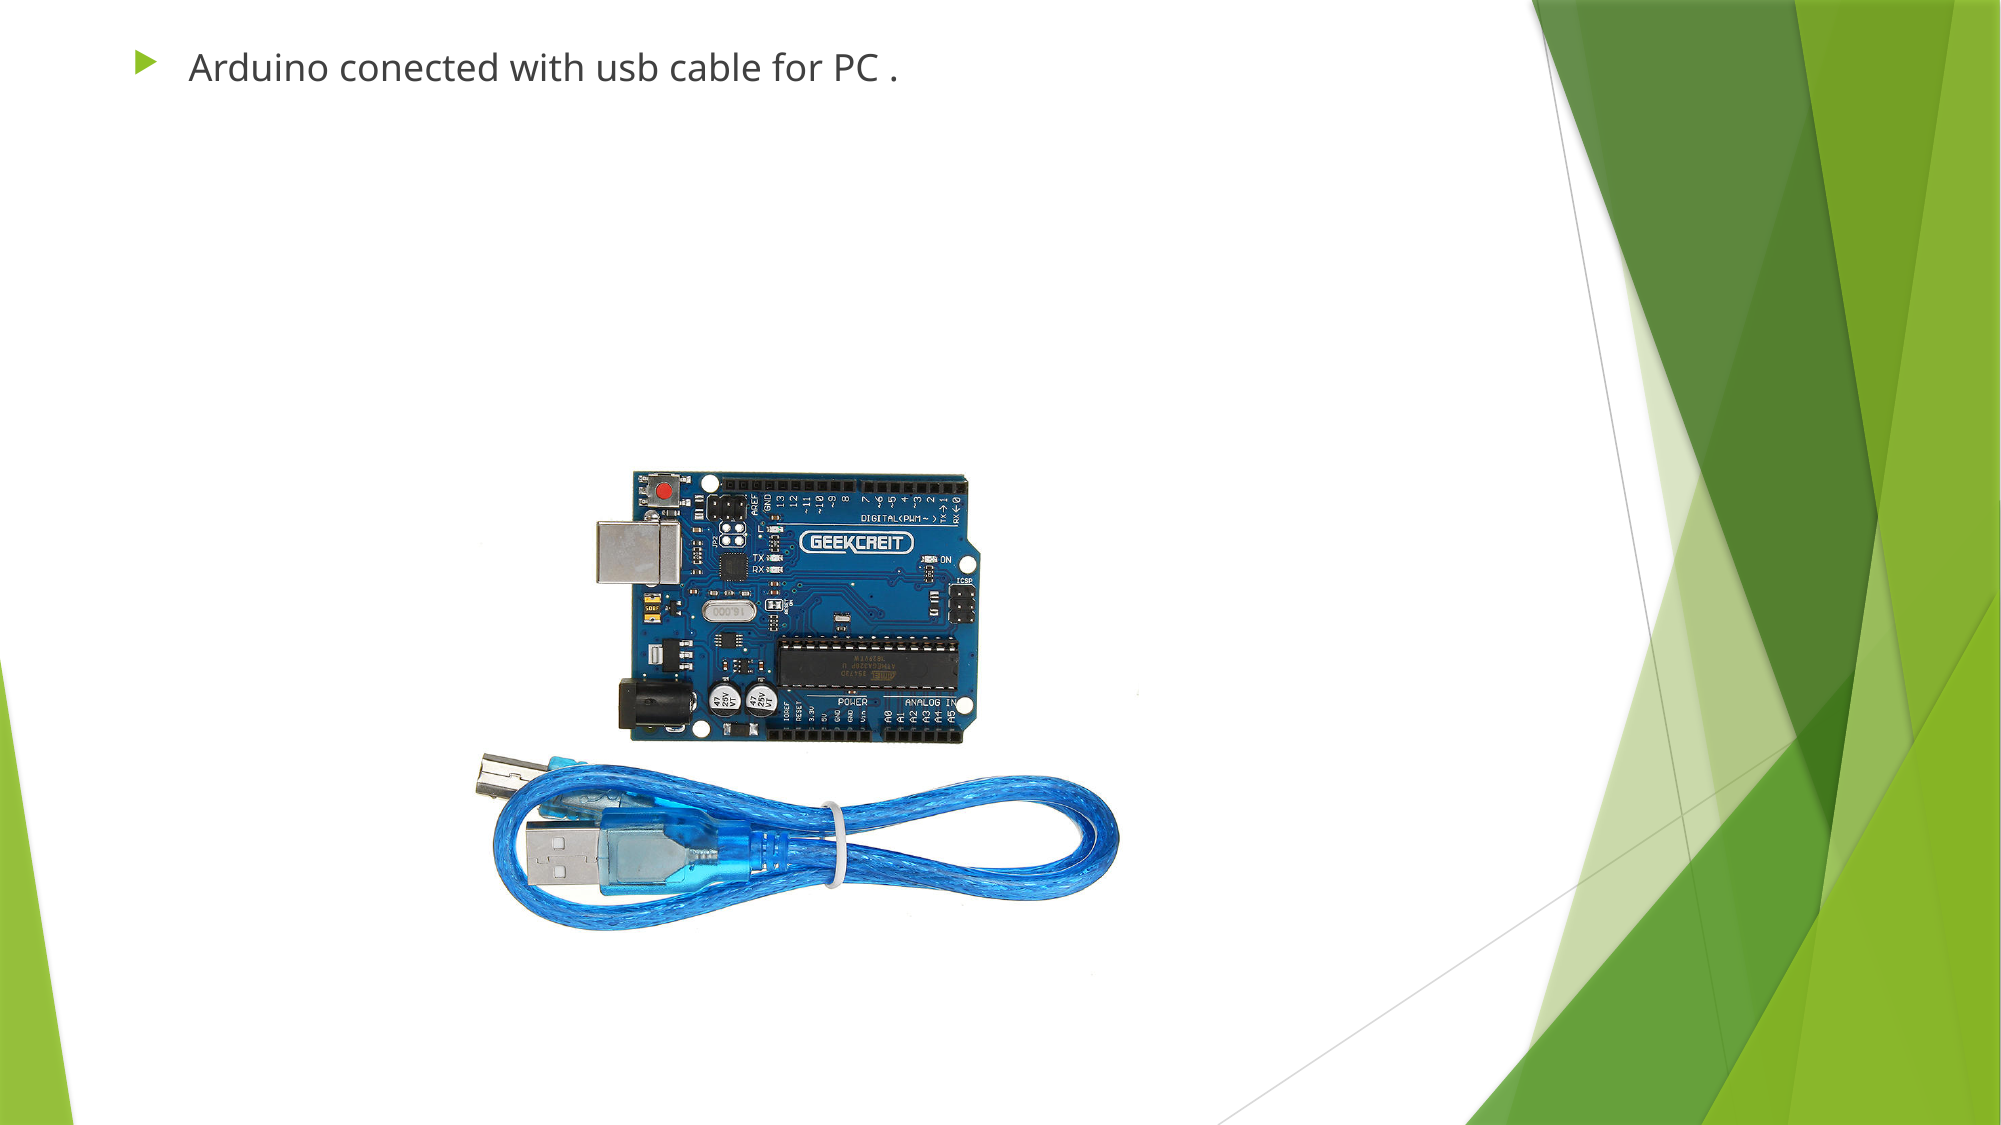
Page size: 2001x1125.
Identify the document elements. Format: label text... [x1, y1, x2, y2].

list Arduino conected with usb cable for PC . [117, 36, 1843, 1054]
picture [460, 357, 1140, 1036]
